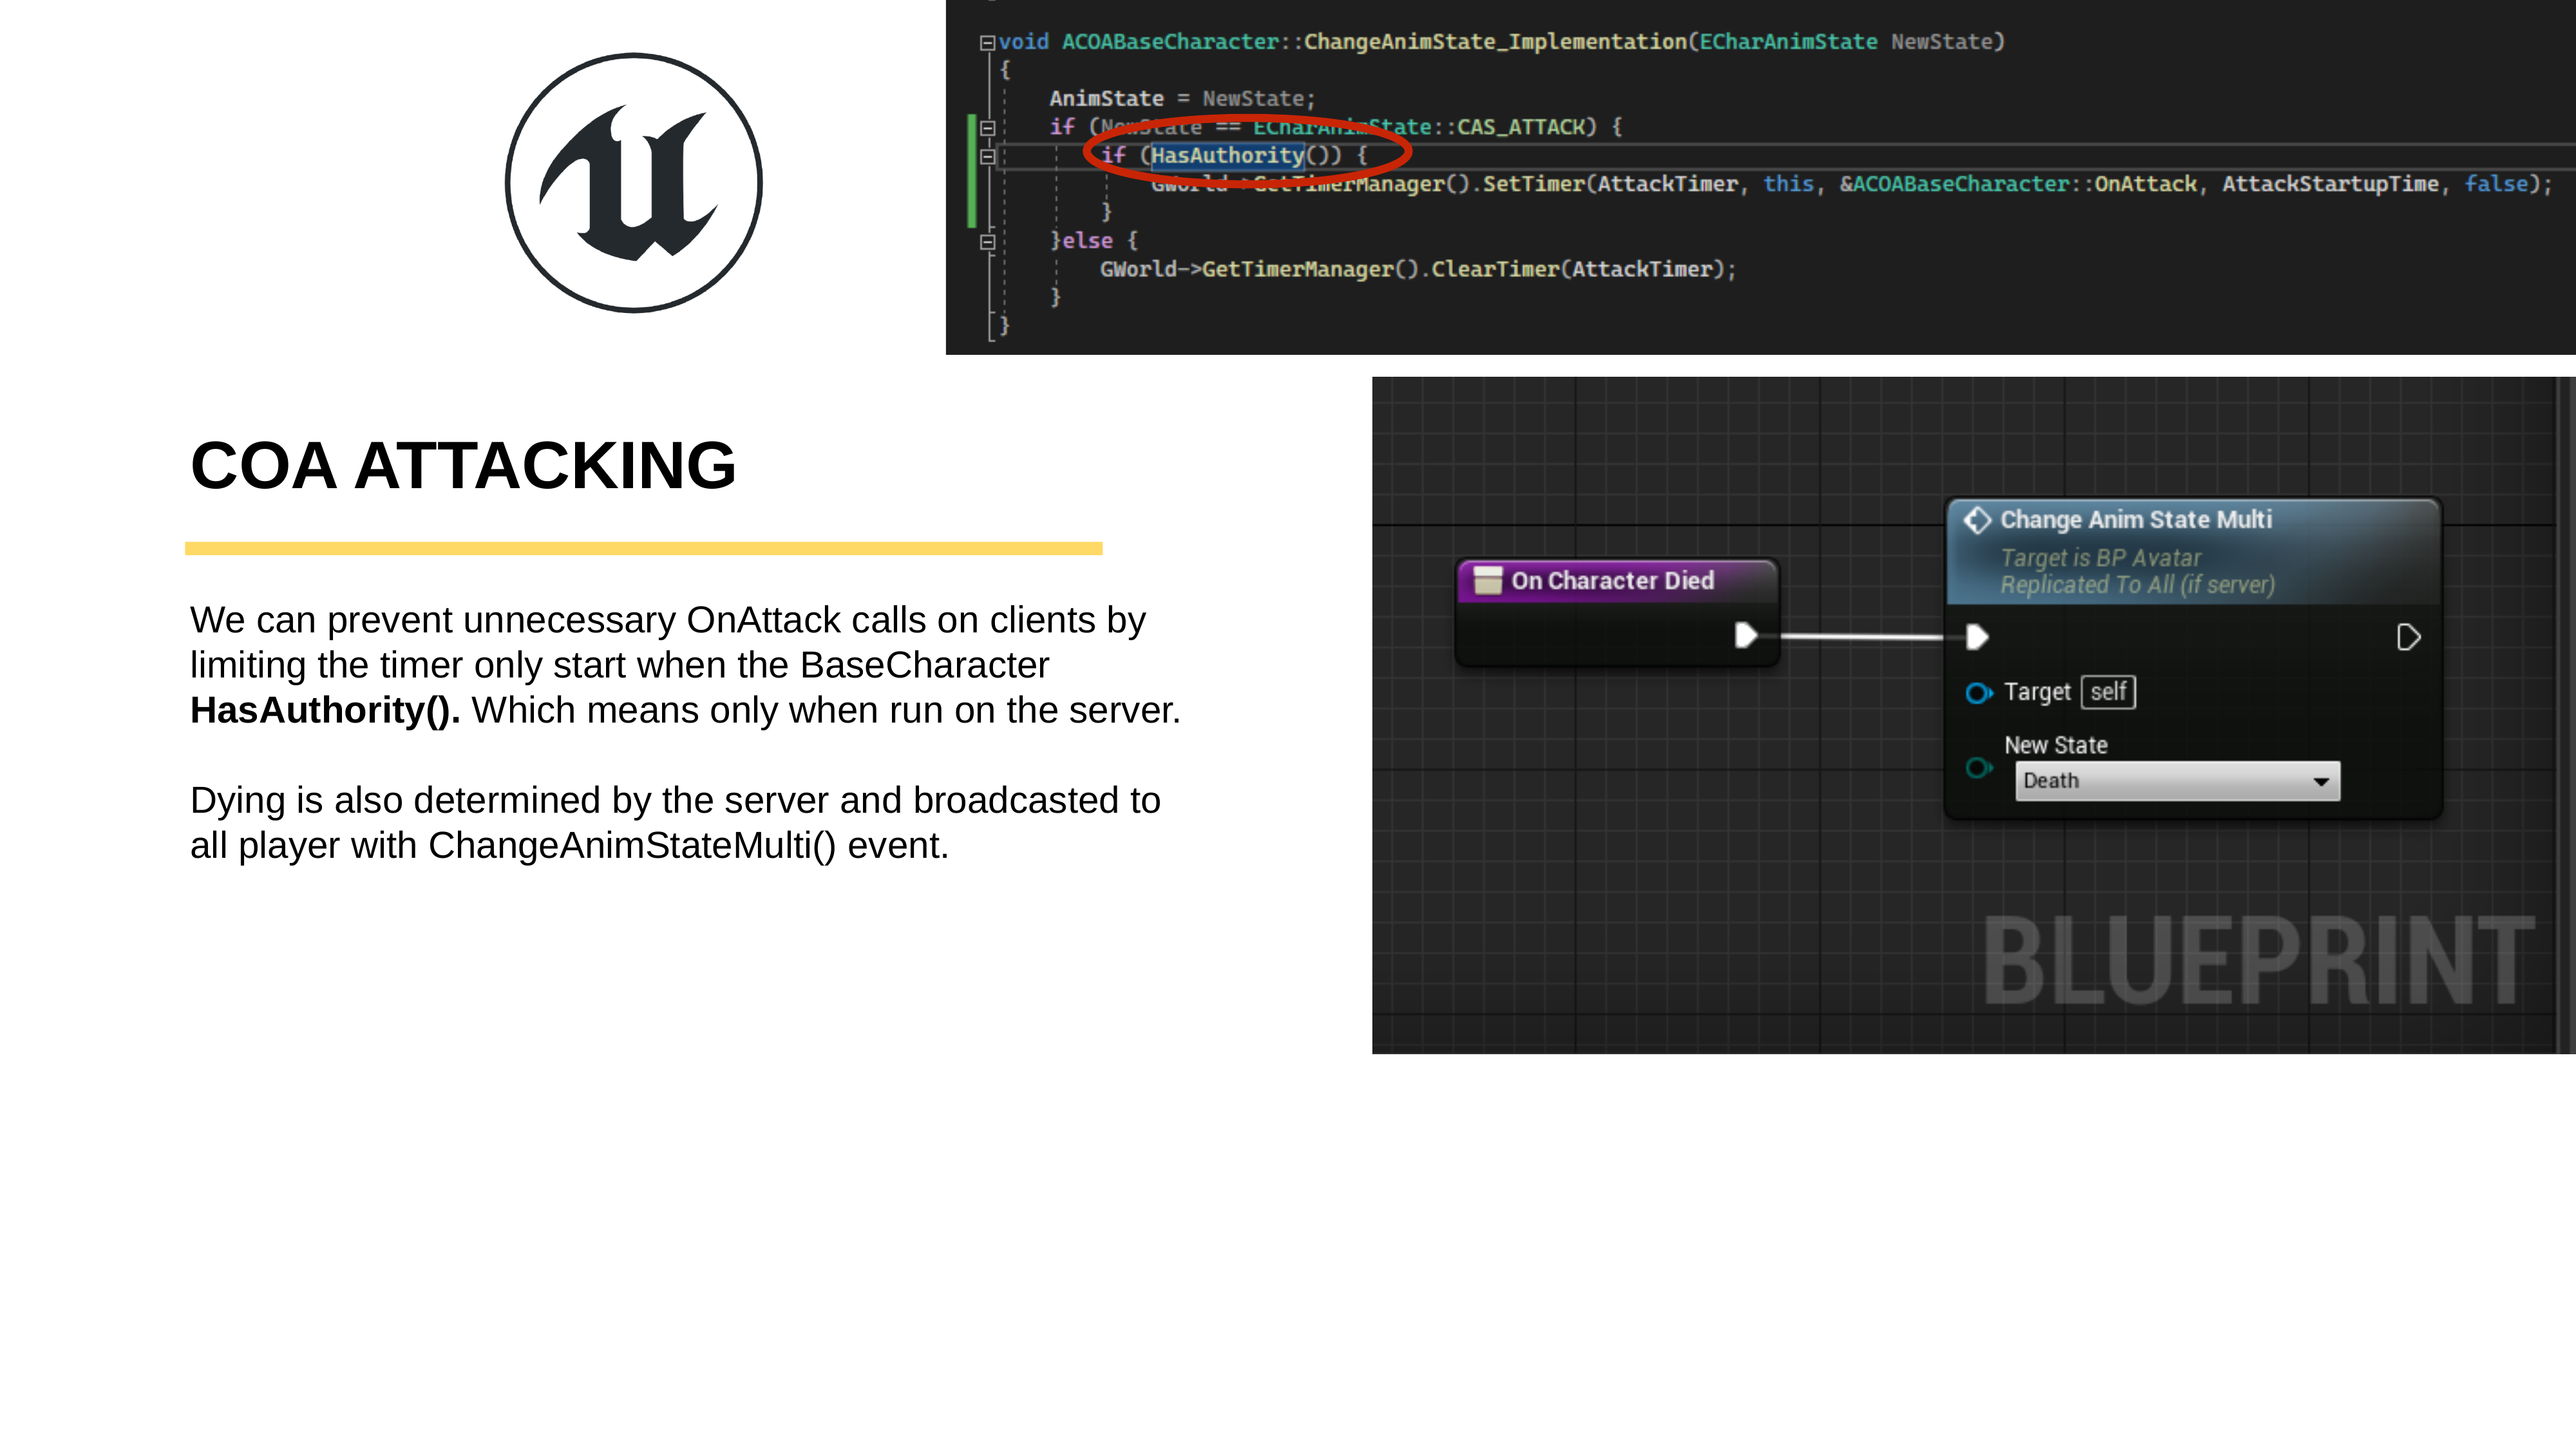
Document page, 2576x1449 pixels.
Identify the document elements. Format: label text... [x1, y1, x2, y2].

text_box COA ATTACKING [185, 416, 1133, 507]
picture [945, 0, 2576, 355]
picture [495, 42, 773, 327]
picture [1372, 377, 2576, 1055]
text_box [185, 542, 1103, 556]
text_box We can prevent unnecessary OnAttack calls on clients by limiting the timer only start when the BaseCharacter HasAuthority(). Which means only when run on the server. Dying is also determined by the server and broadcasted to all player with ChangeAnimStateMulti() event. [185, 590, 1206, 871]
